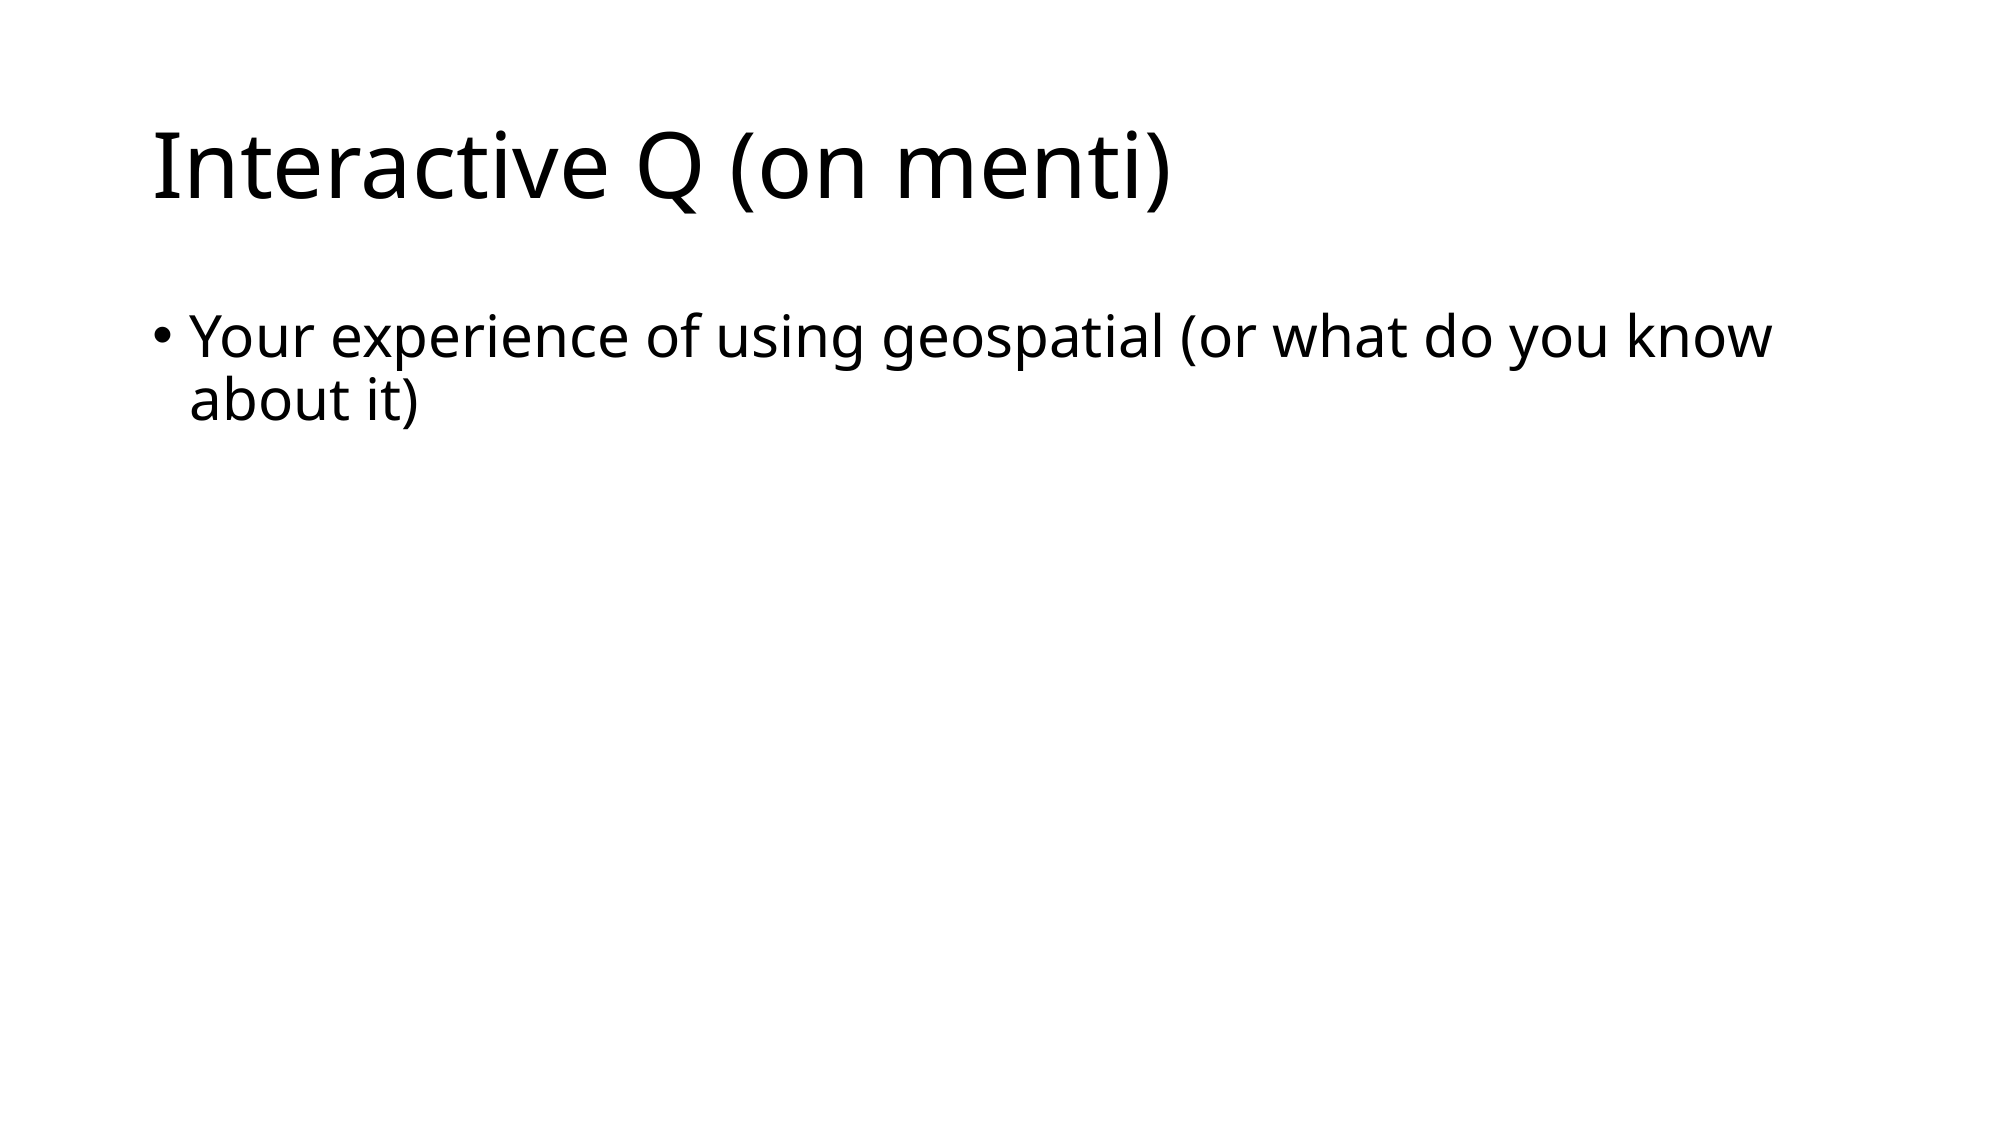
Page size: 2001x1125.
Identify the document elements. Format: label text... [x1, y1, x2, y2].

list Your experience of using geospatial (or what do you know about it) [137, 299, 1863, 1014]
title Interactive Q (on menti) [137, 59, 1863, 278]
